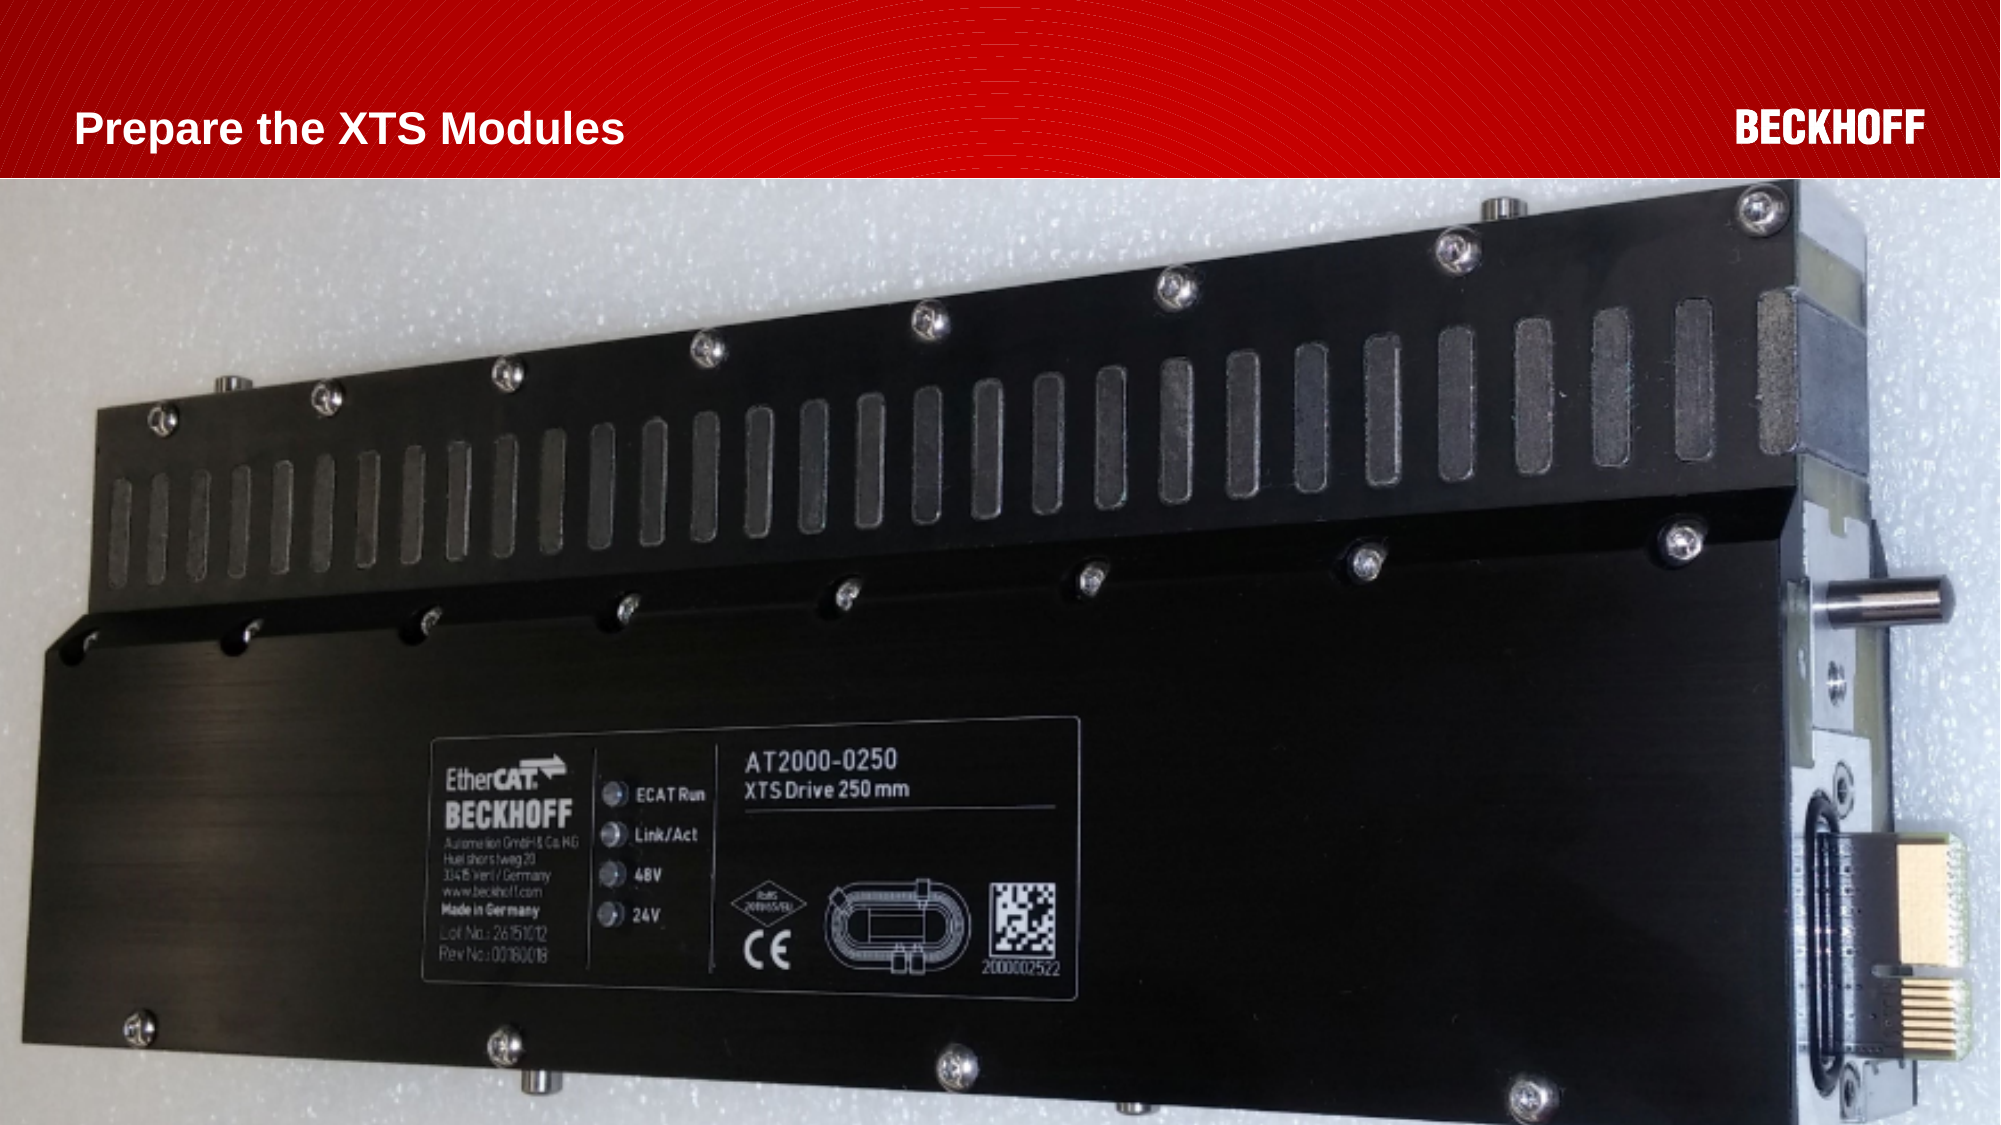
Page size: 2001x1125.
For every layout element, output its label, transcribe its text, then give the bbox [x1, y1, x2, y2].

picture [1727, 98, 1934, 155]
picture [0, 179, 2001, 1125]
title Prepare the XTS Modules [0, 73, 1663, 177]
